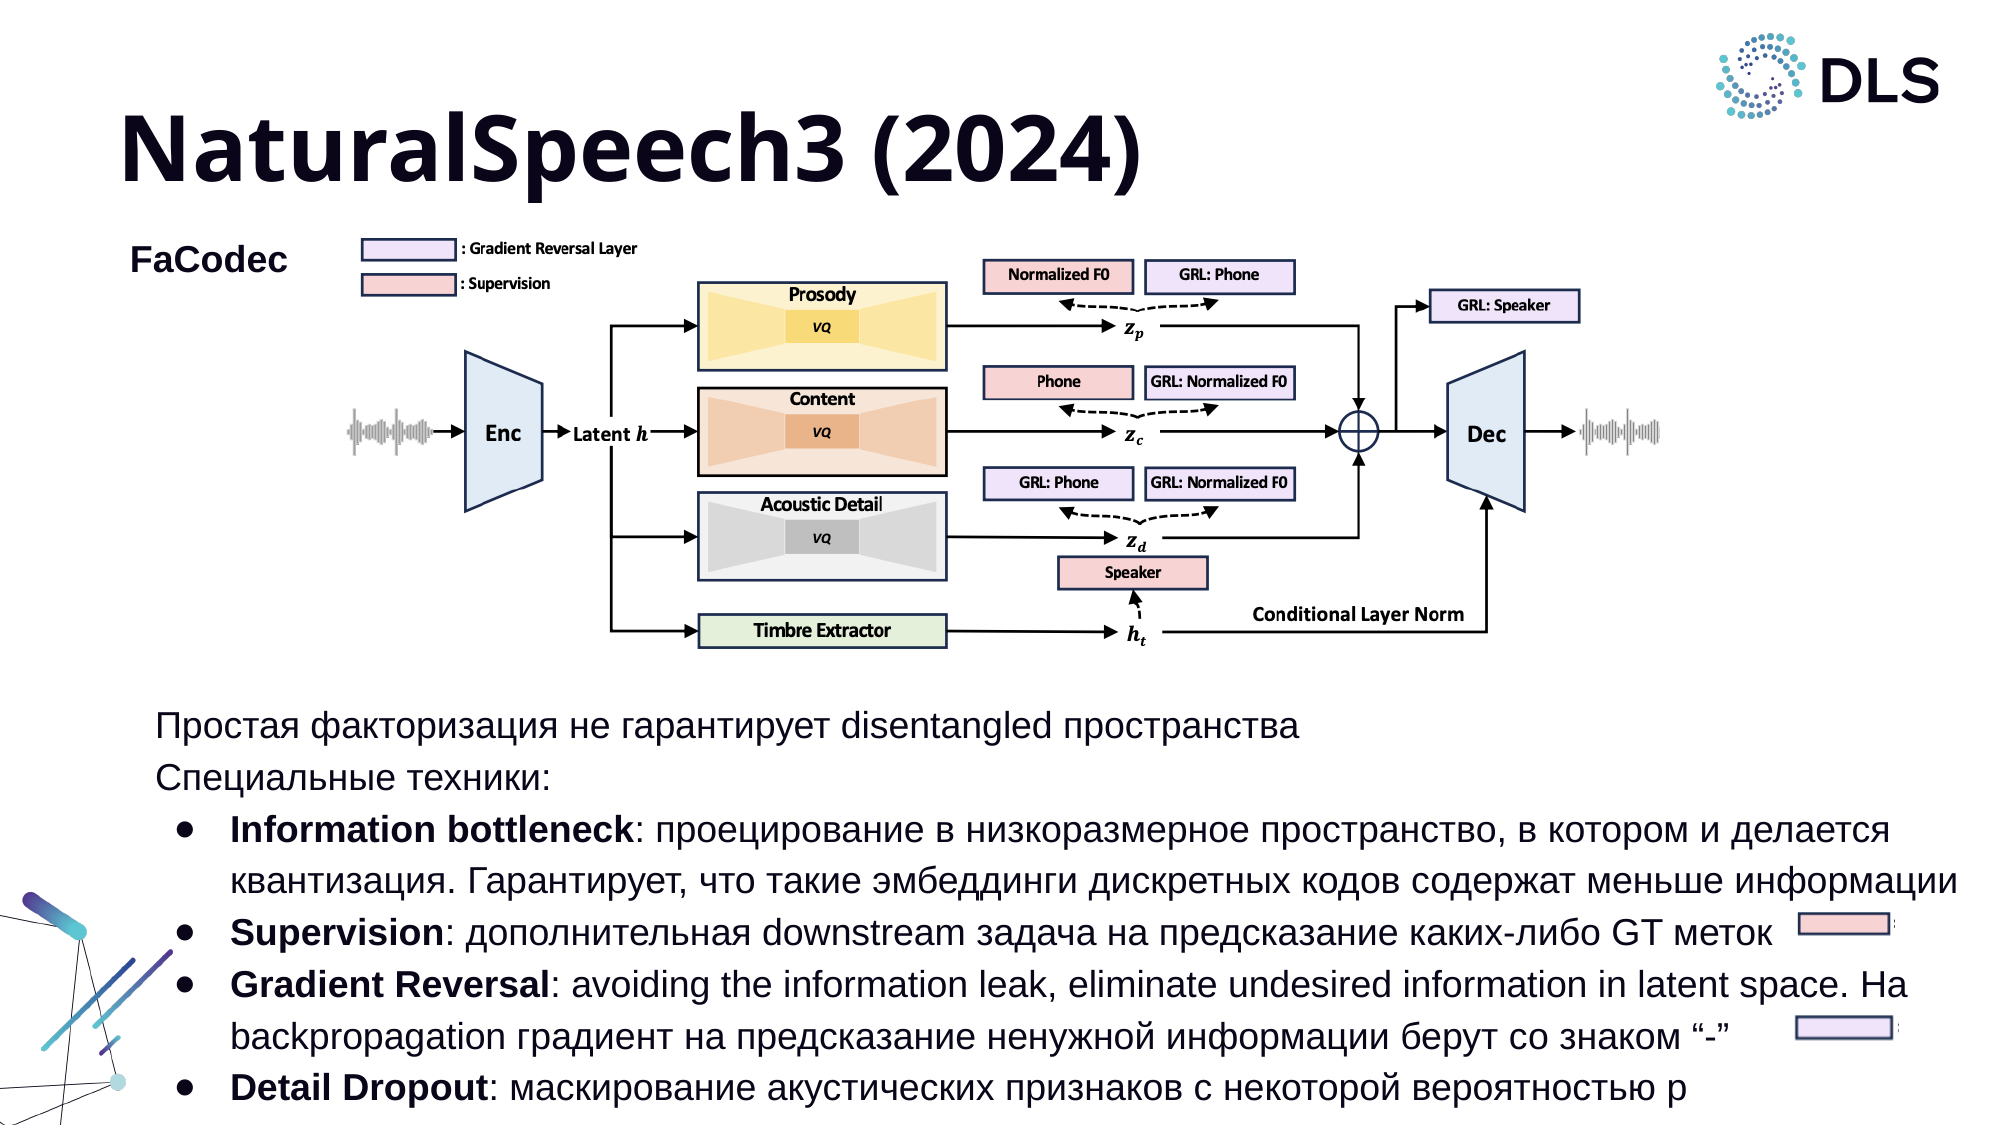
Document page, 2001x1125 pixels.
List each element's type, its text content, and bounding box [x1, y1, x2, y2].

subtitle FaCodec [114, 232, 319, 322]
list Простая факторизация не гарантирует disentangled пространства Специальные техники: Information bottleneck: проецирование в низкоразмерное пространство, в котором и делается квантизация. Гарантирует, что такие эмбеддинги дискретных кодов содержат меньше информации Supervision: дополнительная downstream задача на предсказание каких-либо GT меток Gradient Reversal: avoiding the information leak, eliminate undesired information in latent space. На backpropagation градиент на предсказание ненужной информации берут со знаком “-” Detail Dropout: маскирование акустических признаков с некоторой вероятностью p [140, 686, 1979, 1125]
picture [1786, 906, 1896, 943]
picture [1716, 33, 1939, 119]
picture [1782, 1010, 1899, 1046]
picture [324, 221, 1675, 668]
title NaturalSpeech3 (2024) [102, 42, 1787, 261]
picture [0, 892, 140, 1125]
